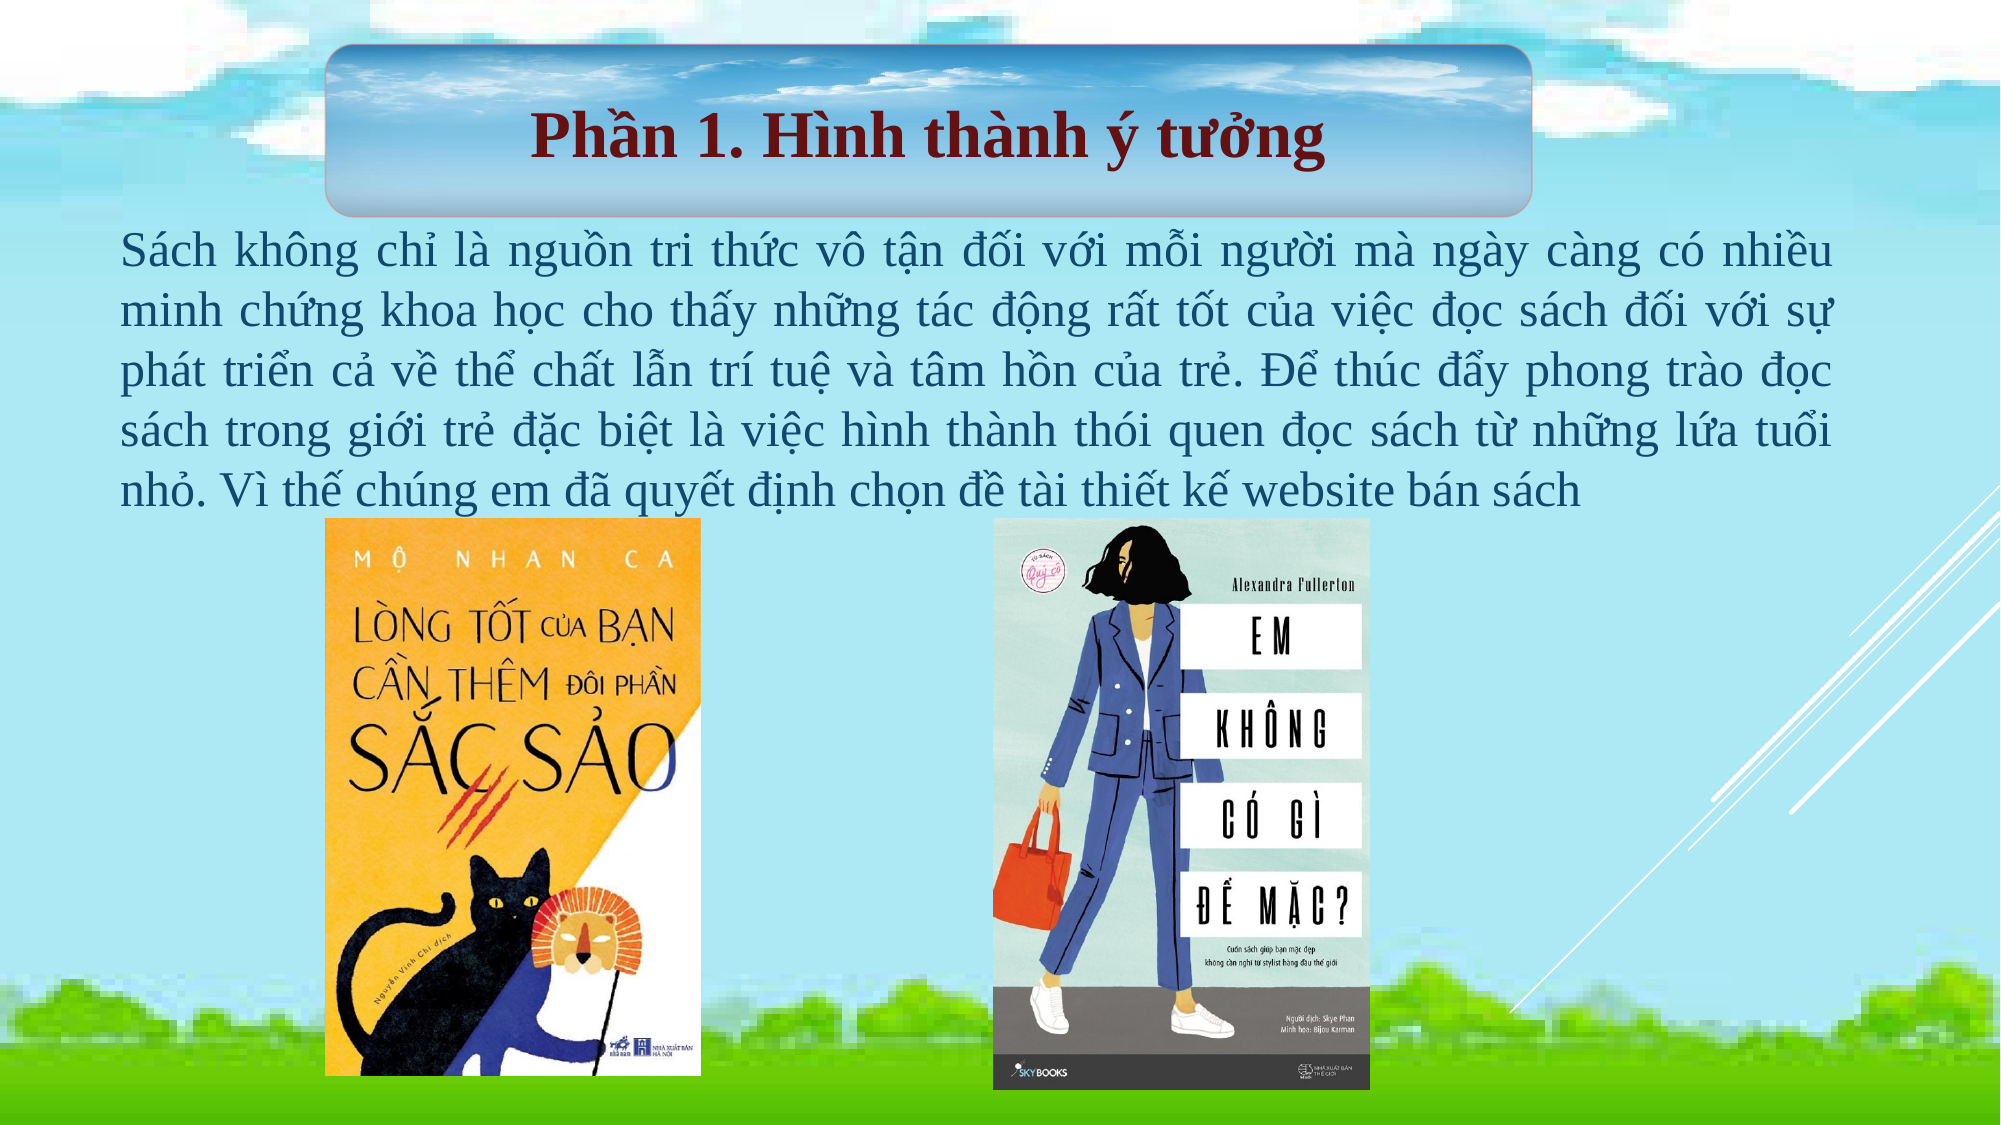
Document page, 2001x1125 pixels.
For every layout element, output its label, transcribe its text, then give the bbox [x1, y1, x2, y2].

picture [1850, 517, 2001, 749]
list Sách không chỉ là nguồn tri thức vô tận đối với mỗi người mà ngày càng có nhiều minh chứng khoa học cho thấy những tác động rất tốt của việc đọc sách đối với sự phát triển cả về thể chất lẫn trí tuệ và tâm hồn của trẻ. Để thúc đẩy phong trào đọc sách trong giới trẻ đặc biệt là việc hình thành thói quen đọc sách từ những lứa tuổi nhỏ. Vì thế chúng em đã quyết định chọn đề tài thiết kế website bán sách [105, 49, 1850, 843]
picture [0, 0, 2001, 1125]
text_box Phần 1. Hình thành ý tưởng [324, 43, 1533, 218]
